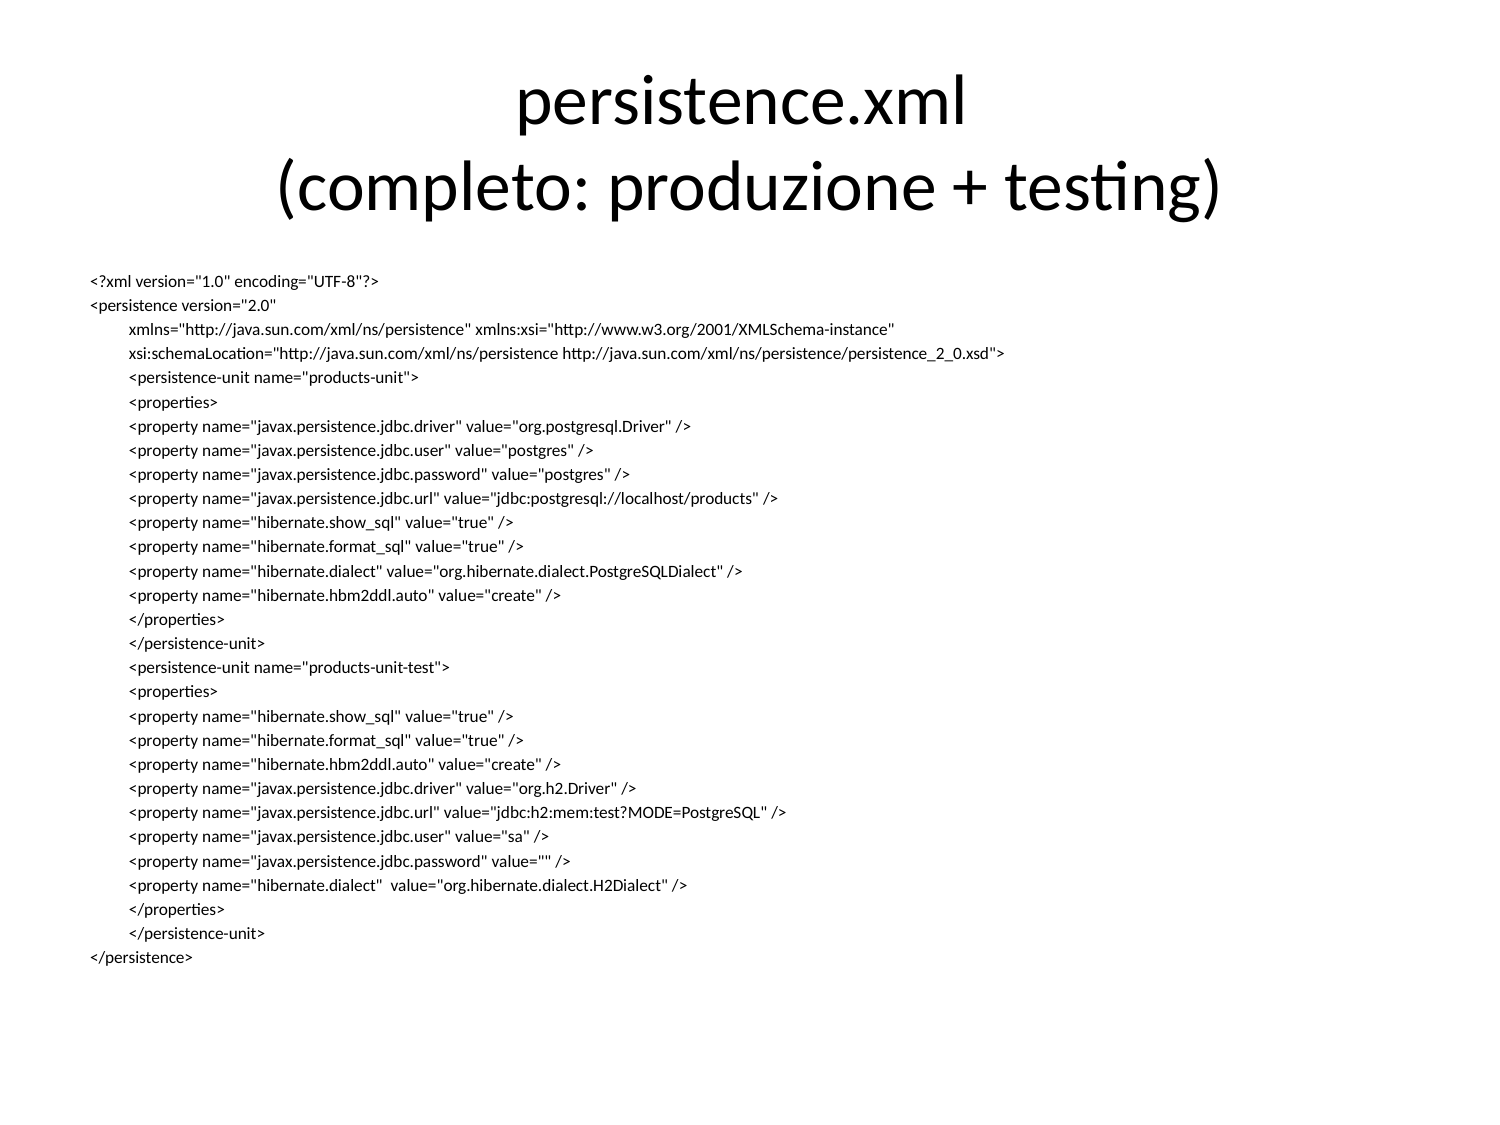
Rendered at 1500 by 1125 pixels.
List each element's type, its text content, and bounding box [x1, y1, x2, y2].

title persistence.xml (completo: produzione + testing) [75, 45, 1425, 233]
list <?xml version="1.0" encoding="UTF-8"?> <persistence version="2.0" xmlns="http://java.sun.com/xml/ns/persistence" xmlns:xsi="http://www.w3.org/2001/XMLSchema-instance" xsi:schemaLocation="http://java.sun.com/xml/ns/persistence http://java.sun.com/xml/ns/persistence/persistence_2_0.xsd"> <persistence-unit name="products-unit"> <properties> <property name="javax.persistence.jdbc.driver" value="org.postgresql.Driver" /> <property name="javax.persistence.jdbc.user" value="postgres" /> <property name="javax.persistence.jdbc.password" value="postgres" /> <property name="javax.persistence.jdbc.url" value="jdbc:postgresql://localhost/products" /> <property name="hibernate.show_sql" value="true" /> <property name="hibernate.format_sql" value="true" /> <property name="hibernate.dialect" value="org.hibernate.dialect.PostgreSQLDialect" /> <property name="hibernate.hbm2ddl.auto" value="create" /> </properties> </persistence-unit> <persistence-unit name="products-unit-test"> <properties> <property name="hibernate.show_sql" value="true" /> <property name="hibernate.format_sql" value="true" /> <property name="hibernate.hbm2ddl.auto" value="create" /> <property name="javax.persistence.jdbc.driver" value="org.h2.Driver" /> <property name="javax.persistence.jdbc.url" value="jdbc:h2:mem:test?MODE=PostgreSQL" /> <property name="javax.persistence.jdbc.user" value="sa" /> <property name="javax.persistence.jdbc.password" value="" /> <property name="hibernate.dialect" value="org.hibernate.dialect.H2Dialect" /> </properties> </persistence-unit> </persistence> [75, 262, 1425, 1005]
